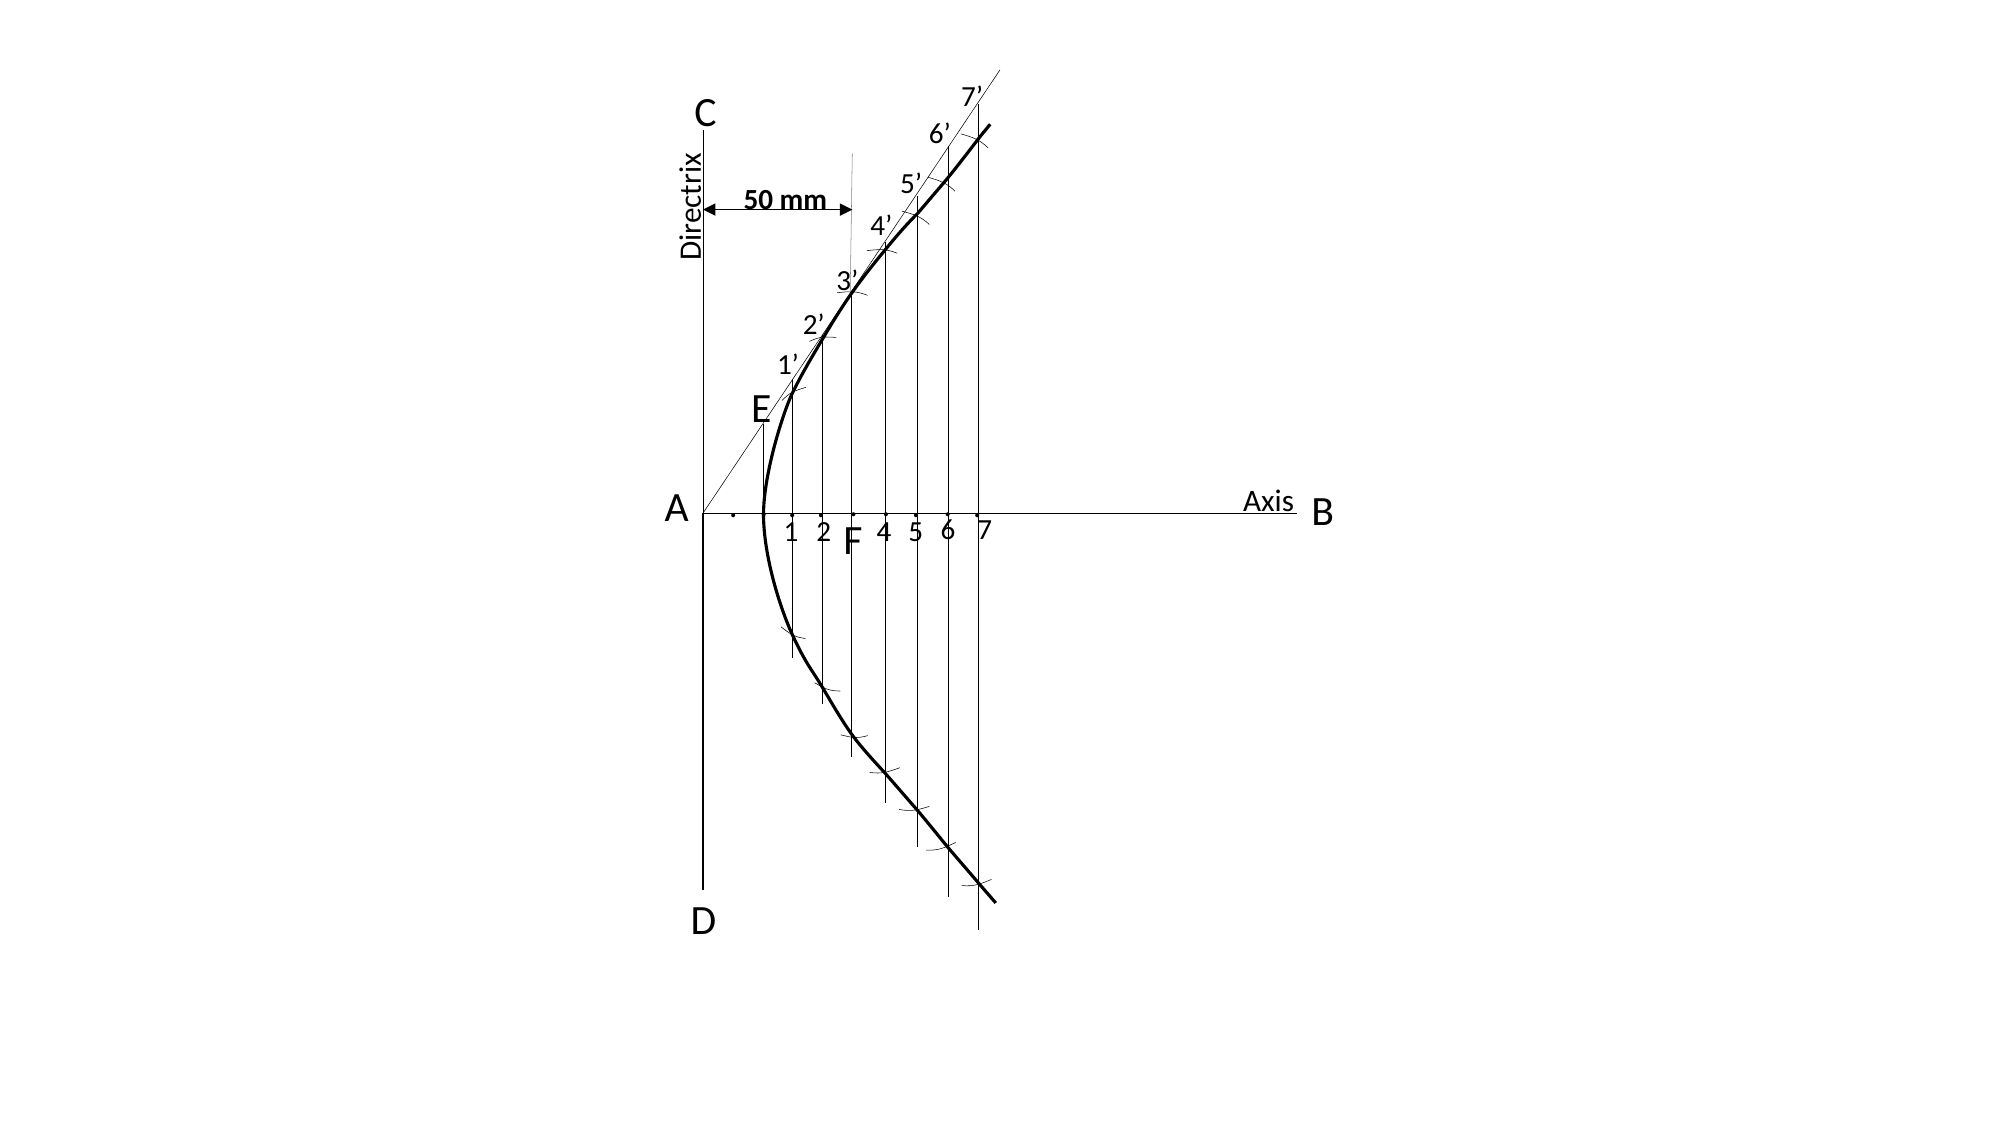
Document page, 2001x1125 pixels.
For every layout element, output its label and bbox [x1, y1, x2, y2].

text_box [649, 472, 697, 538]
text_box [662, 69, 1344, 951]
